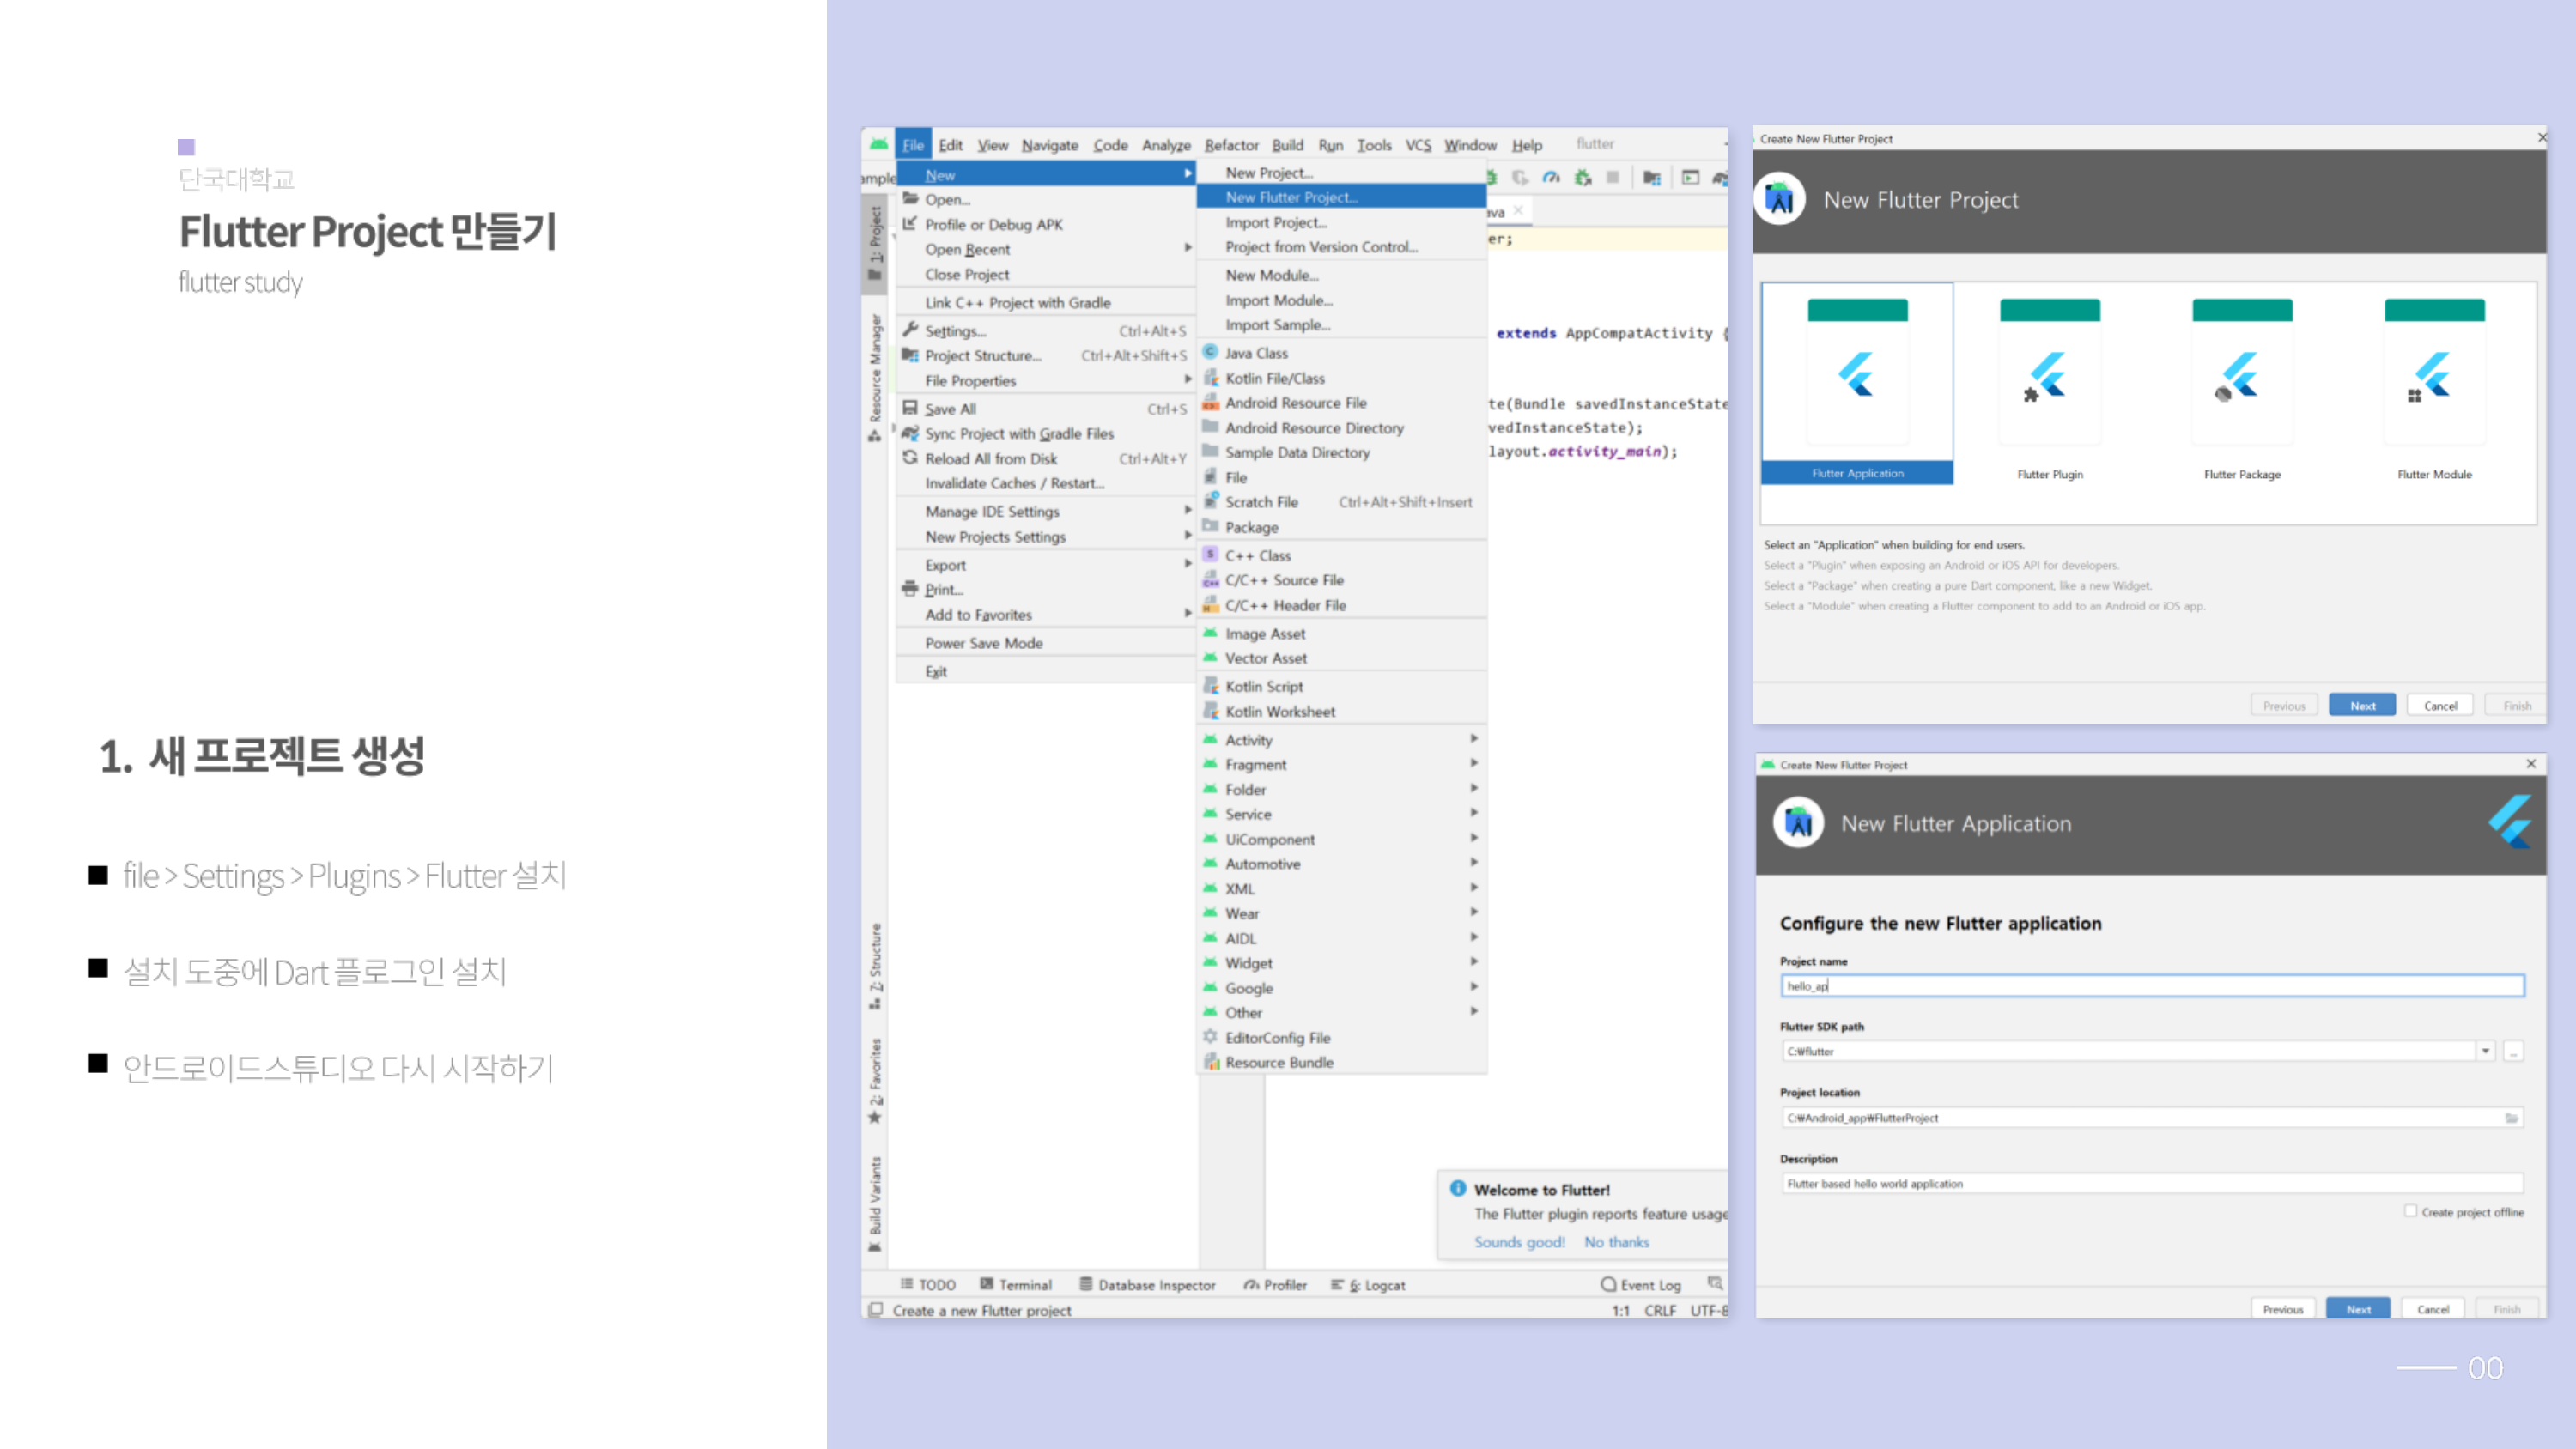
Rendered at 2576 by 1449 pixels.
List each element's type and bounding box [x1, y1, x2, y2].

text_box [1752, 750, 2548, 1318]
text_box [858, 125, 1728, 1318]
text_box [178, 139, 196, 156]
picture [52, 0, 827, 1449]
text_box [827, 0, 2576, 1449]
picture [2464, 1342, 2519, 1403]
text_box [1752, 125, 2548, 724]
text_box [2397, 1361, 2457, 1375]
